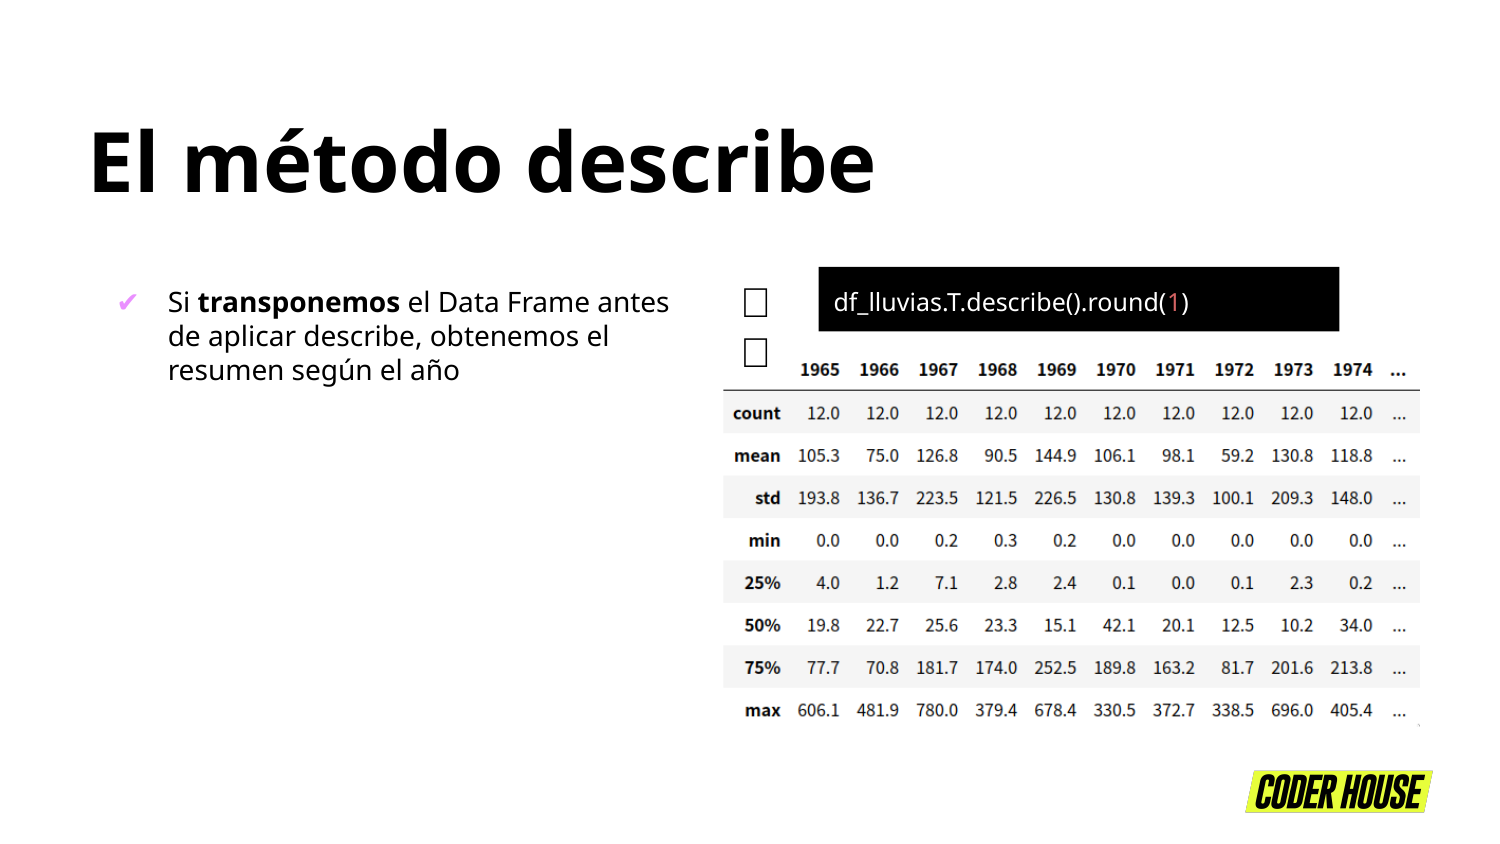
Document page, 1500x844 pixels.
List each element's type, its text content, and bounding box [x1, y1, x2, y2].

text_box El método describe [72, 78, 1216, 242]
picture [1241, 764, 1437, 819]
picture [716, 360, 1421, 727]
text_box Si transponemos el Data Frame antes de aplicar describe, obtenemos el resumen según el año [78, 269, 718, 401]
text_box 👉 [725, 260, 797, 359]
text_box df_lluvias.T.describe().round(1) [818, 266, 1340, 332]
